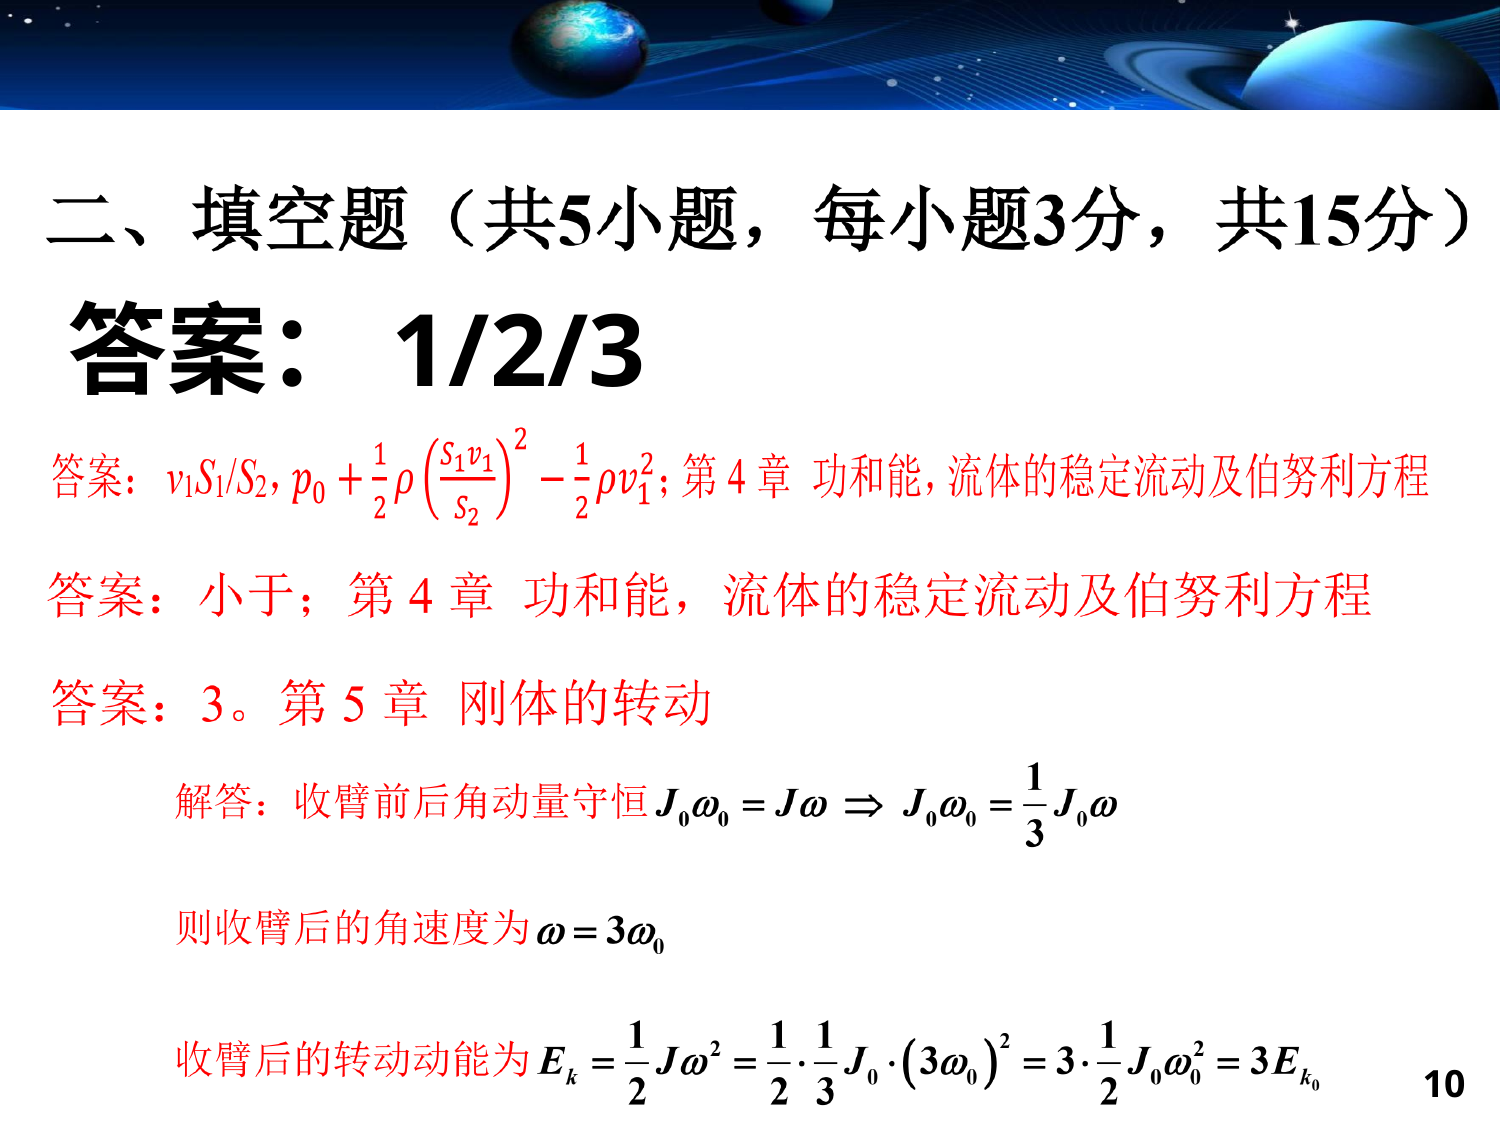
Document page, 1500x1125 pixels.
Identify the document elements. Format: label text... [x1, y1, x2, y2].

picture [0, 0, 1500, 110]
picture [45, 415, 1431, 649]
picture [145, 747, 1355, 1124]
picture [53, 666, 715, 738]
text_box 答案：1/2/3 [53, 279, 1345, 415]
picture [0, 138, 1500, 272]
text_box 10 [1355, 1065, 1481, 1106]
